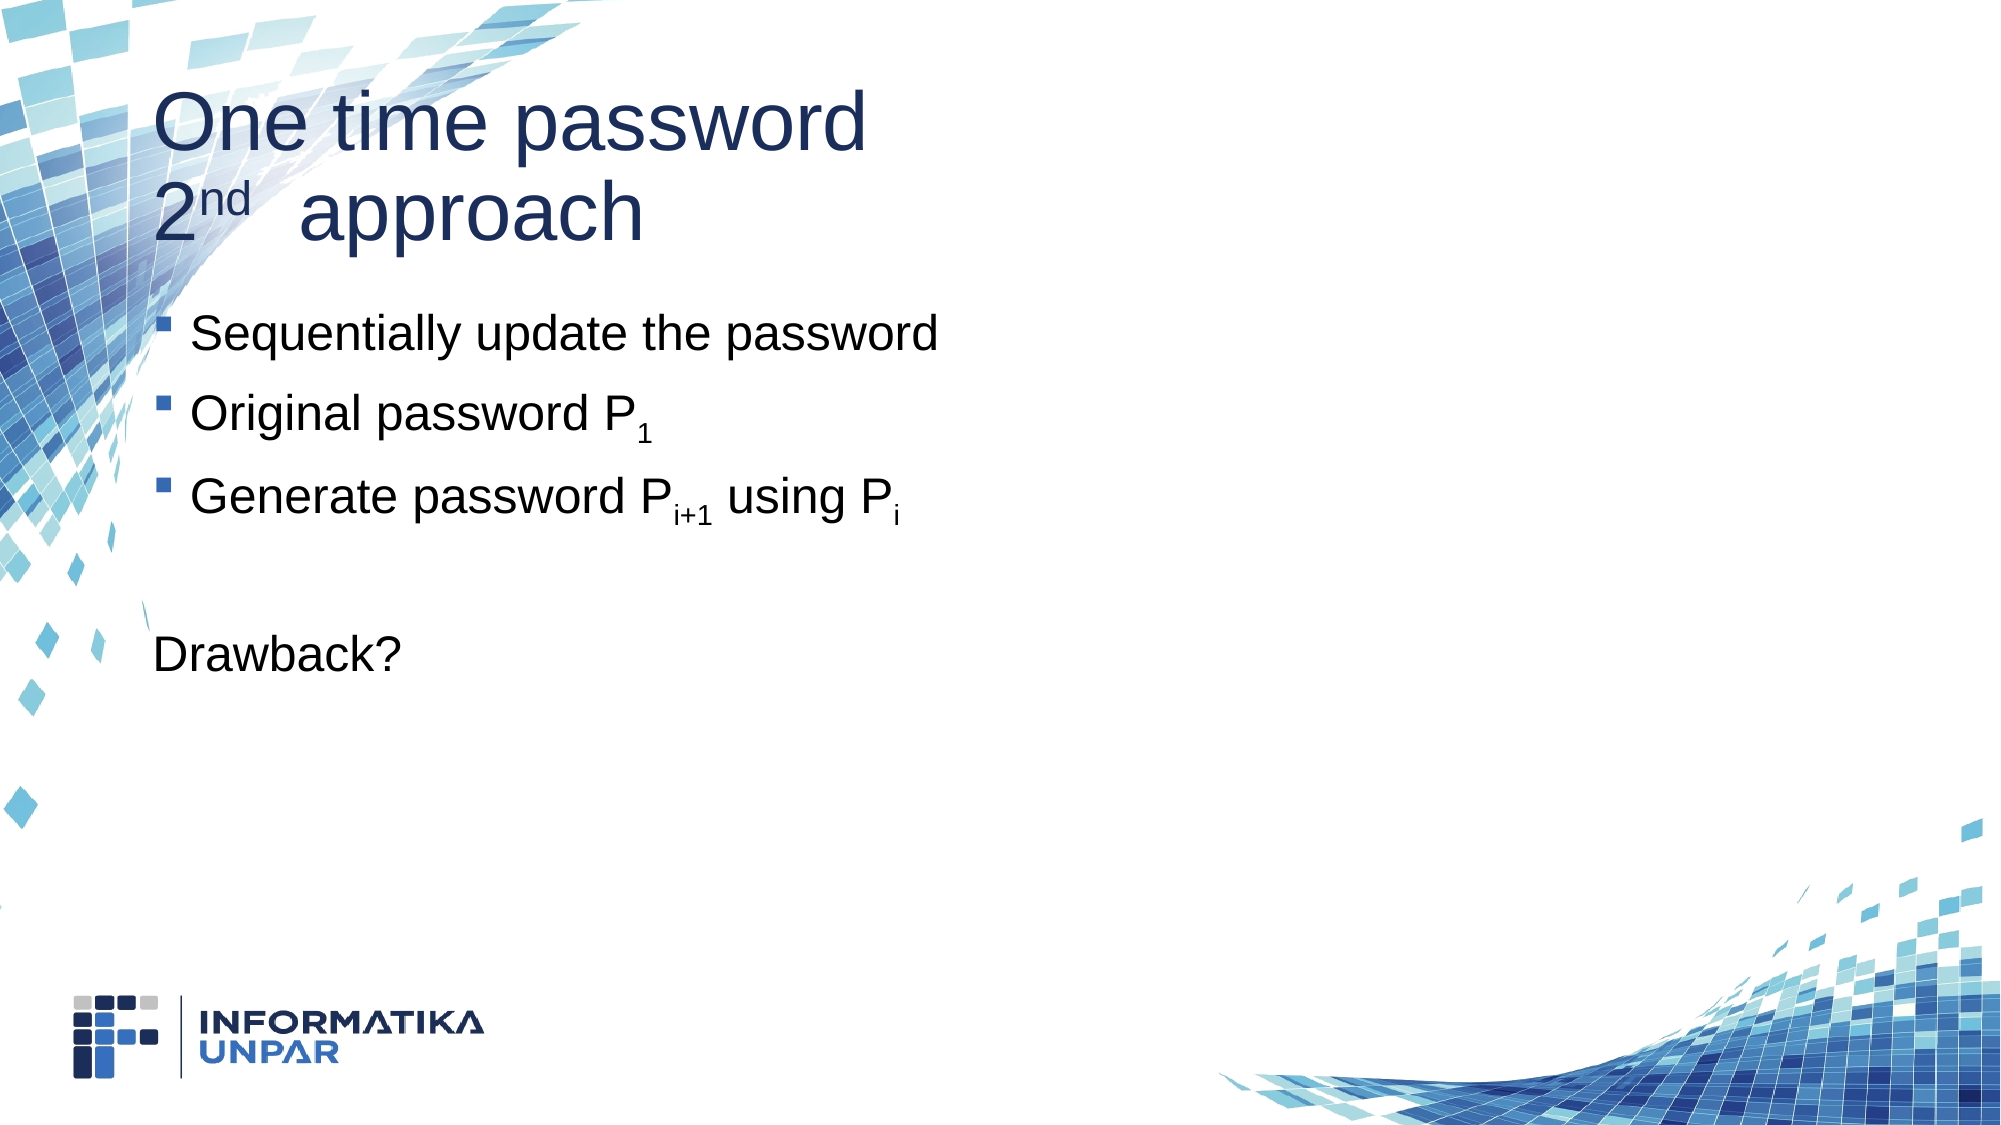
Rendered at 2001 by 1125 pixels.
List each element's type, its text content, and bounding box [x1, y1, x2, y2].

title One time password 2nd approach [137, 59, 1863, 278]
list Sequentially update the password Original password P1 Generate password Pi+1 using Pi Drawback? [137, 299, 1863, 1014]
picture [0, 0, 2001, 1125]
